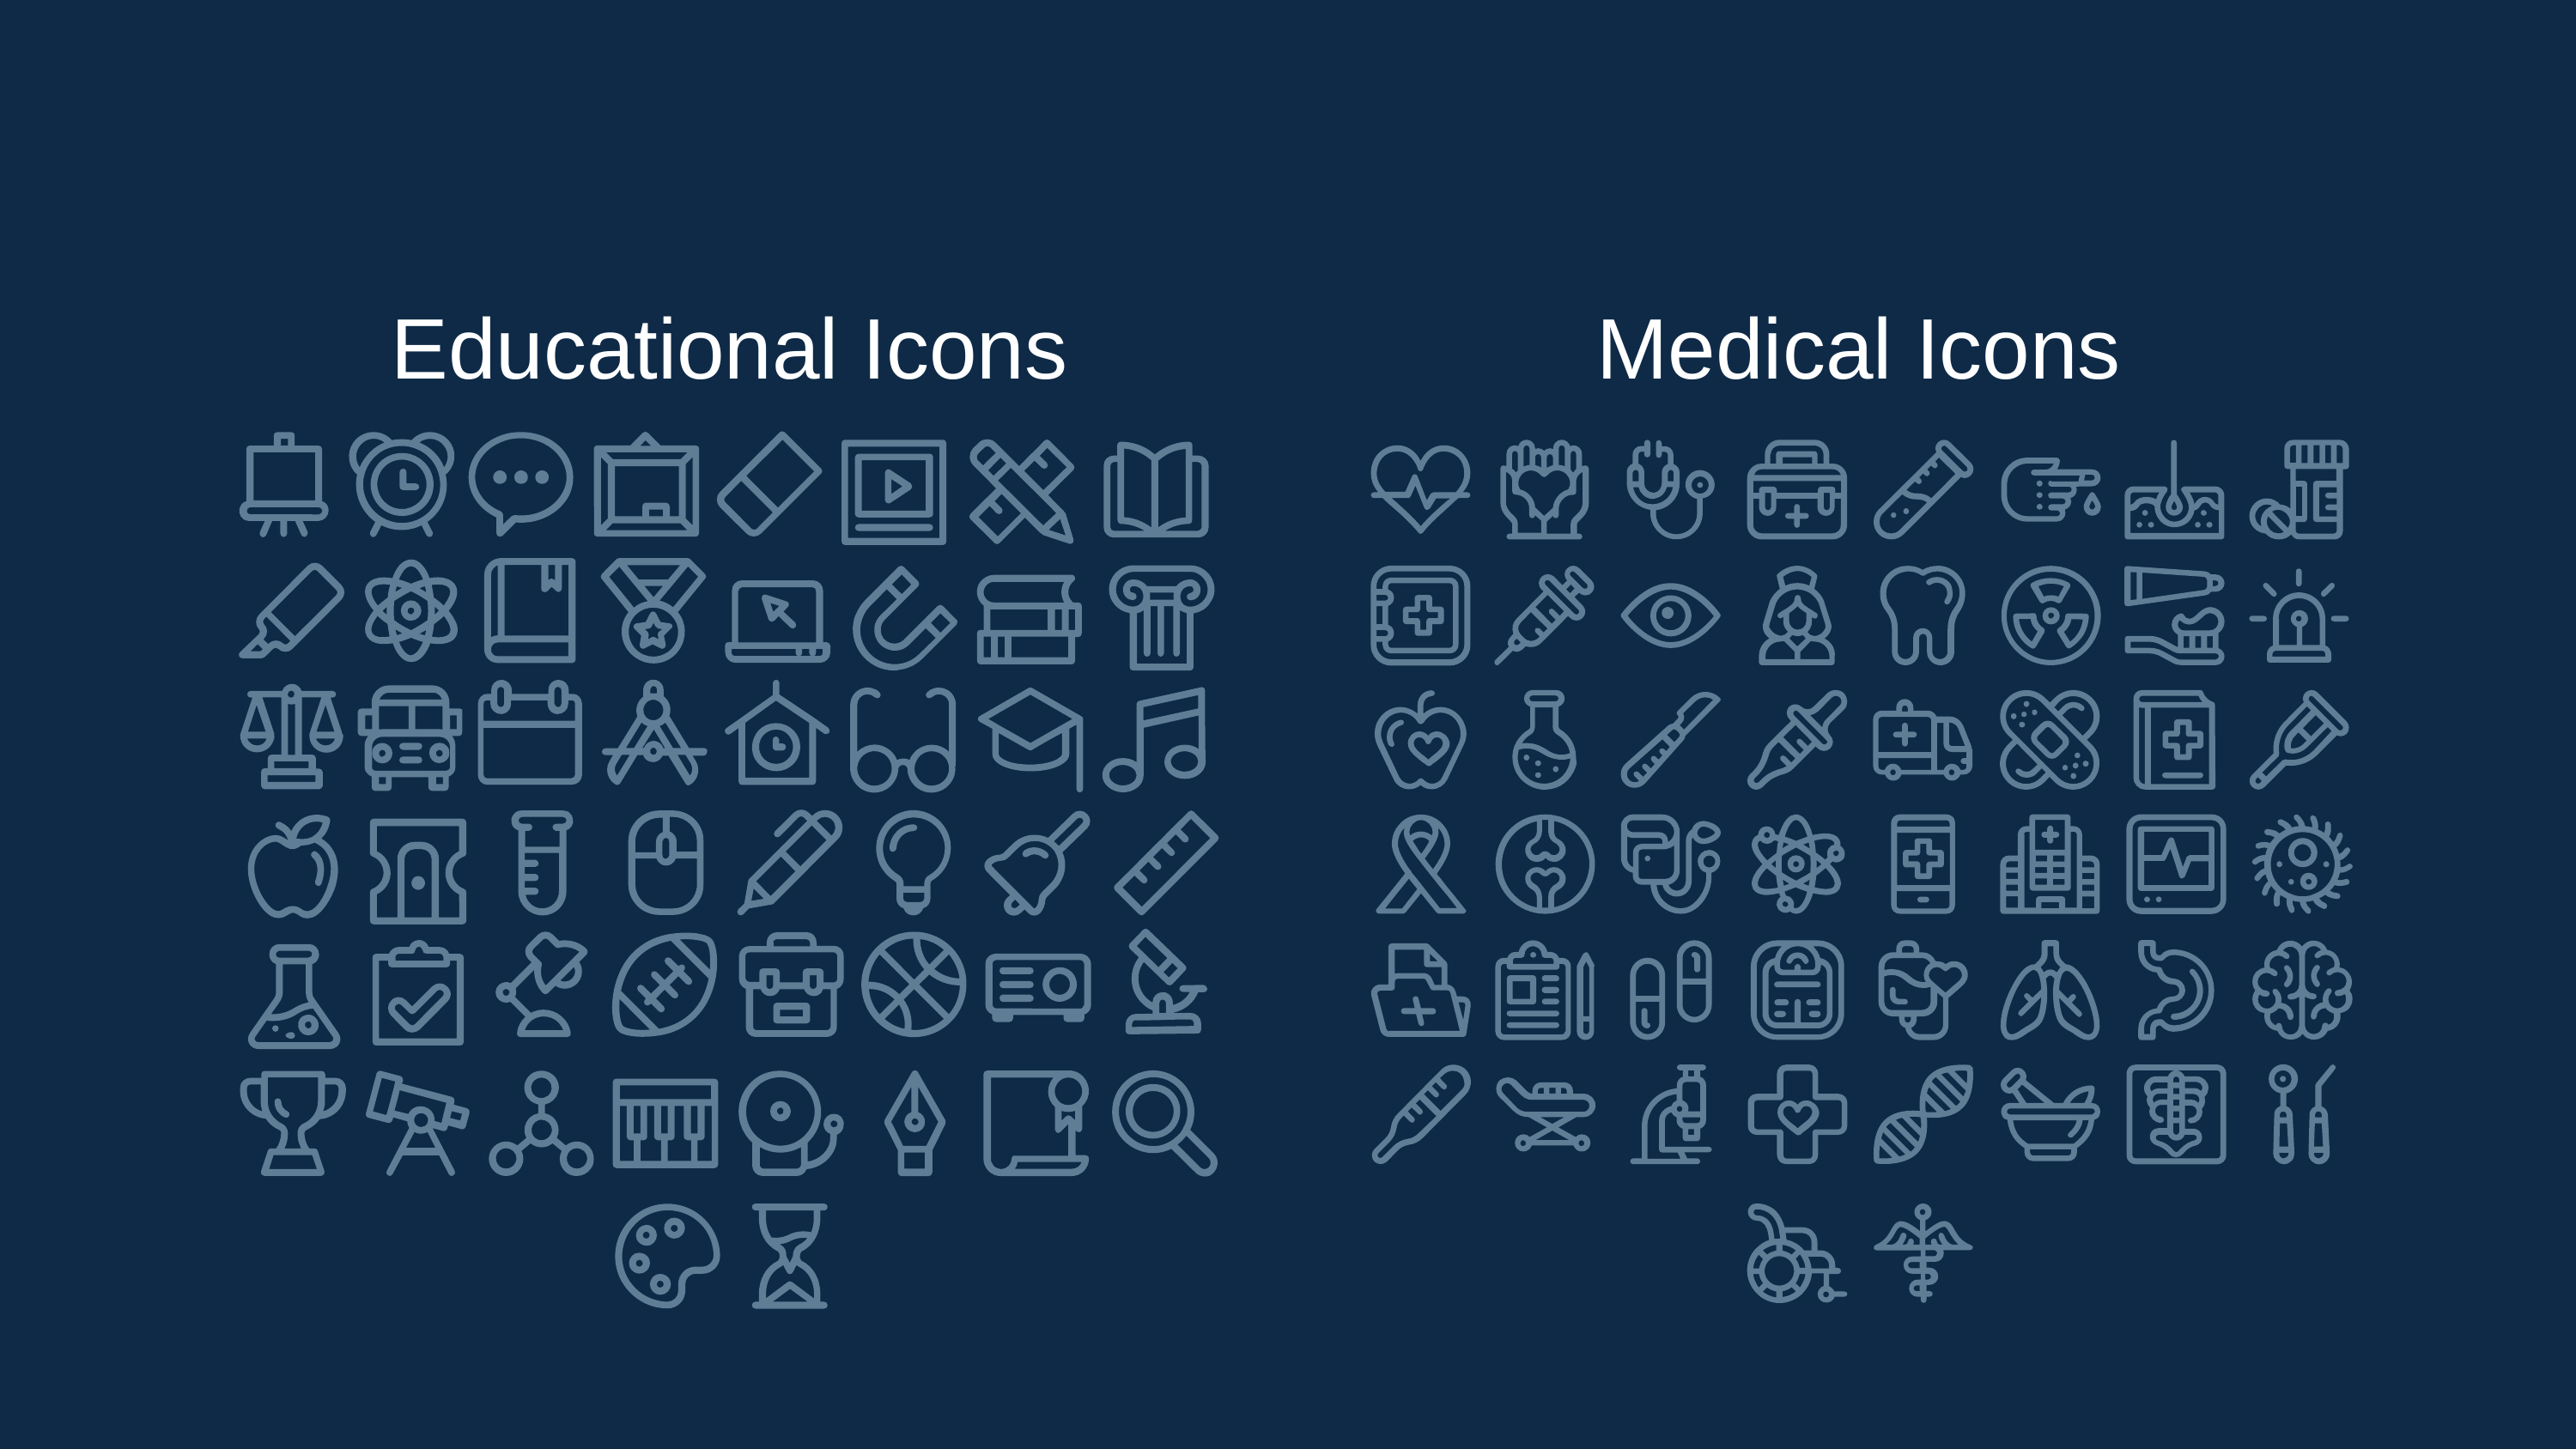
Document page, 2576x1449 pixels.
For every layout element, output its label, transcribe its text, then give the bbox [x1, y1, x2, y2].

text_box [1500, 440, 1589, 540]
text_box [477, 679, 582, 785]
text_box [1878, 940, 1969, 1040]
text_box [1371, 1064, 1471, 1165]
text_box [2251, 814, 2354, 914]
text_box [363, 559, 459, 663]
text_box [884, 1070, 946, 1177]
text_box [1747, 440, 1848, 540]
text_box [1873, 1064, 1973, 1164]
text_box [2126, 814, 2227, 914]
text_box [240, 1070, 347, 1177]
text_box [1495, 814, 1595, 914]
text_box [1620, 814, 1722, 914]
text_box [1620, 691, 1722, 788]
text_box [1512, 689, 1577, 791]
text_box [511, 810, 574, 916]
text_box [1874, 1203, 1973, 1303]
text_box [483, 558, 576, 664]
text_box [2249, 689, 2349, 790]
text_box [1747, 1064, 1848, 1165]
text_box [751, 1203, 828, 1309]
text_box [724, 679, 830, 785]
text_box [2126, 1064, 2227, 1165]
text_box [1626, 440, 1716, 540]
text_box [239, 562, 345, 658]
text_box [983, 1070, 1090, 1177]
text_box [876, 809, 954, 916]
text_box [346, 432, 459, 537]
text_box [2001, 457, 2102, 522]
text_box [1376, 814, 1467, 914]
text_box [846, 565, 959, 671]
text_box [1370, 445, 1471, 534]
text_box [1750, 940, 1845, 1040]
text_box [611, 932, 721, 1038]
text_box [985, 953, 1092, 1022]
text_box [467, 432, 575, 537]
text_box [1374, 689, 1467, 790]
text_box [1747, 689, 1848, 790]
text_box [1878, 565, 1967, 666]
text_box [1495, 940, 1595, 1040]
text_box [1109, 1070, 1221, 1177]
text_box [1114, 810, 1219, 916]
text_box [2001, 565, 2101, 666]
title Medical Icons [1368, 266, 2350, 403]
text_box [2124, 440, 2225, 540]
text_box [611, 1203, 720, 1309]
text_box [239, 432, 329, 537]
text_box [489, 1070, 594, 1176]
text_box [1871, 440, 1974, 540]
text_box [1103, 441, 1209, 538]
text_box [738, 931, 845, 1038]
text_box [245, 943, 343, 1050]
text_box [1759, 566, 1835, 665]
text_box [601, 679, 708, 785]
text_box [982, 810, 1092, 916]
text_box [1873, 698, 1973, 781]
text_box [1891, 814, 1956, 914]
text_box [2000, 814, 2100, 914]
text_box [2137, 939, 2215, 1040]
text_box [1630, 940, 1712, 1040]
text_box [628, 810, 704, 915]
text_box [369, 818, 467, 925]
text_box [1747, 1203, 1848, 1304]
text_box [357, 685, 465, 791]
text_box [1496, 1076, 1596, 1152]
text_box [366, 1070, 470, 1176]
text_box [1749, 814, 1845, 914]
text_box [1370, 565, 1471, 666]
title Educational Icons [239, 266, 1221, 403]
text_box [246, 814, 341, 919]
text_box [2268, 1064, 2336, 1165]
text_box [1620, 582, 1722, 649]
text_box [725, 579, 831, 664]
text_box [600, 557, 707, 664]
text_box [969, 439, 1075, 544]
text_box [976, 574, 1082, 664]
text_box [1109, 565, 1215, 671]
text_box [2123, 566, 2225, 666]
text_box [850, 687, 957, 793]
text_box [2249, 568, 2349, 664]
text_box [977, 687, 1084, 793]
text_box [1494, 566, 1595, 666]
text_box [612, 1078, 719, 1168]
text_box [2249, 440, 2349, 540]
text_box [2000, 940, 2100, 1040]
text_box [2133, 689, 2216, 790]
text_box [372, 939, 465, 1046]
text_box [1102, 687, 1206, 793]
text_box [716, 431, 823, 537]
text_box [1370, 943, 1472, 1038]
text_box [1125, 928, 1208, 1034]
text_box [737, 809, 843, 916]
text_box [240, 683, 343, 790]
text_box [841, 440, 947, 546]
text_box [861, 931, 967, 1038]
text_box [1999, 689, 2103, 791]
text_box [738, 1070, 845, 1177]
text_box [495, 931, 588, 1038]
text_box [2251, 940, 2353, 1040]
text_box [2000, 1067, 2101, 1161]
text_box [1630, 1064, 1712, 1165]
text_box [593, 431, 700, 537]
